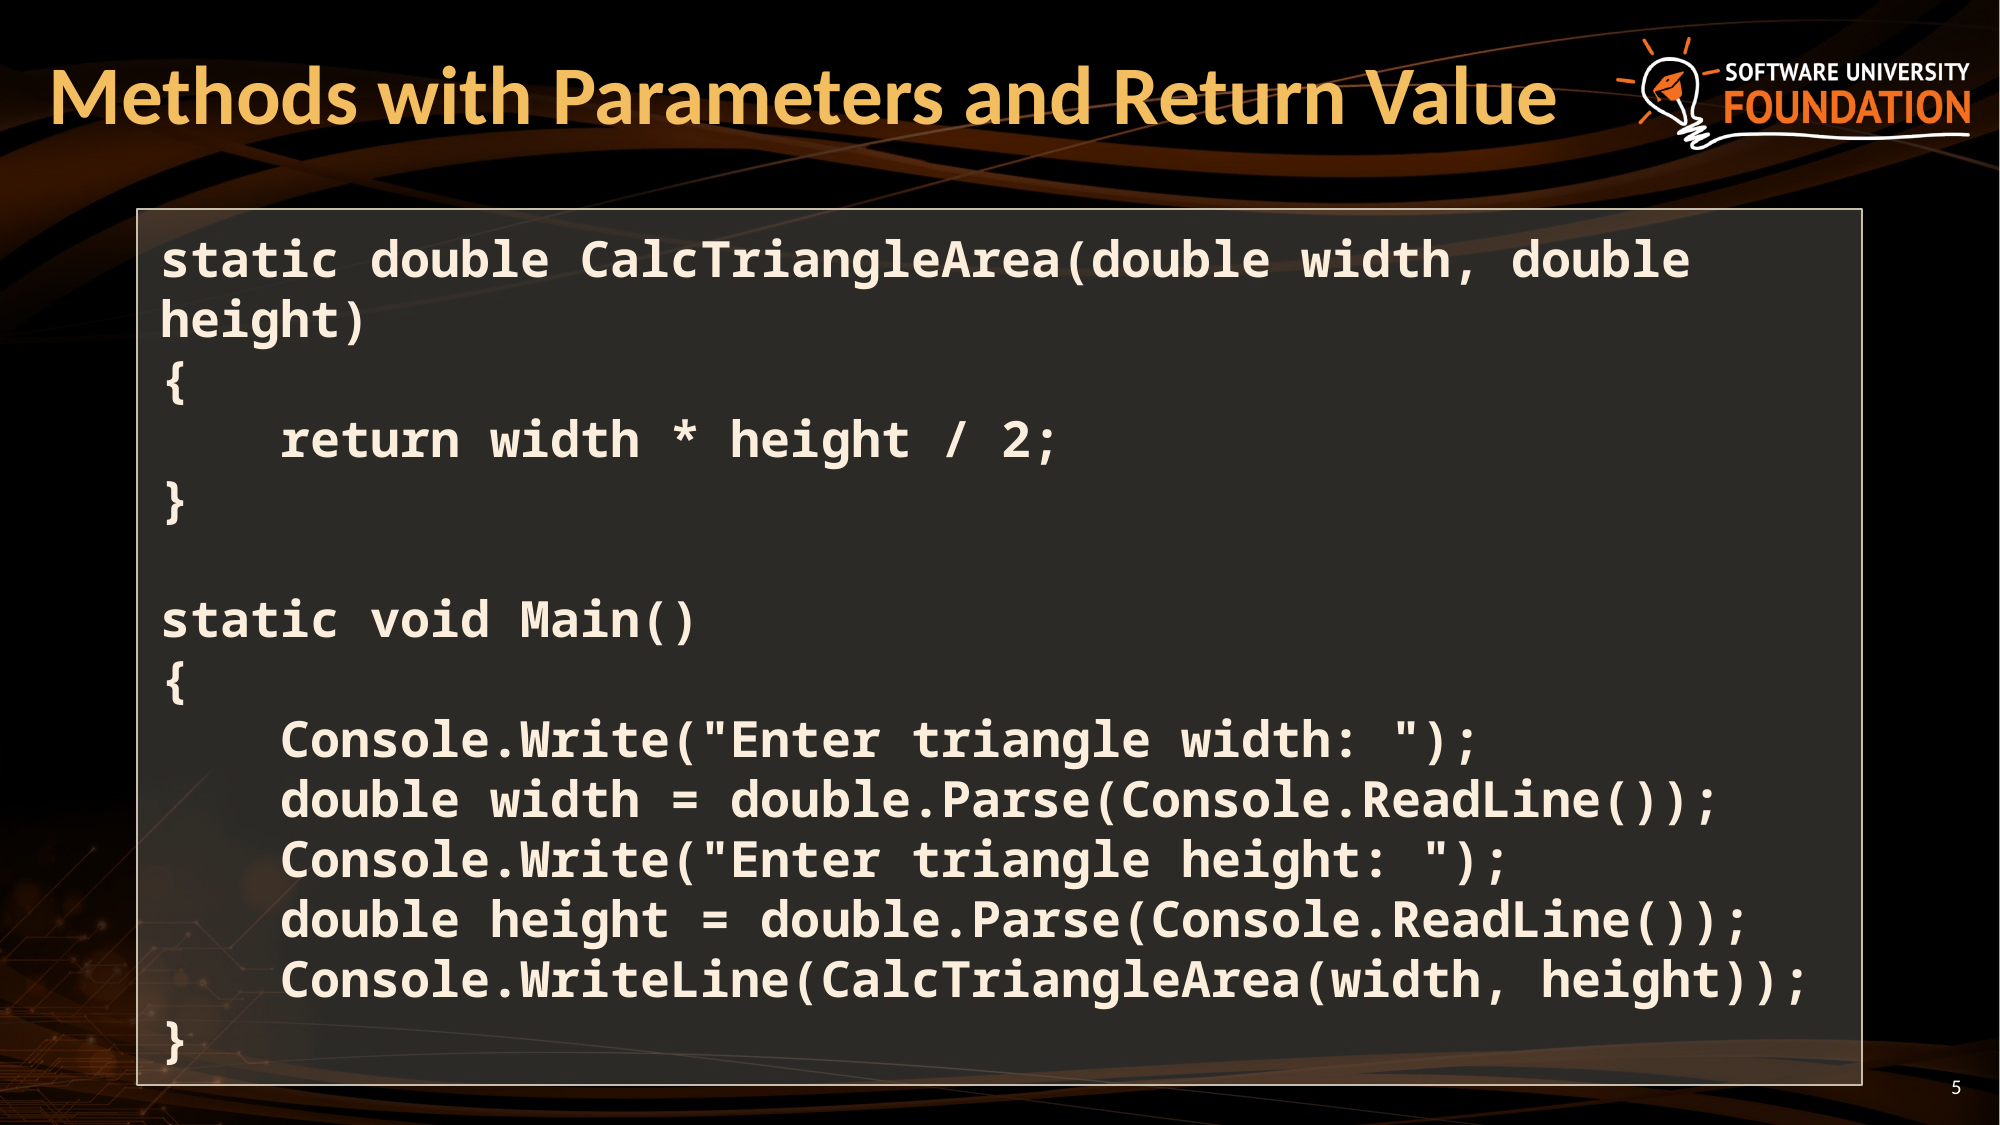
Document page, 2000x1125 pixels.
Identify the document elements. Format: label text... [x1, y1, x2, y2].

picture [0, 0, 2000, 1125]
title Methods with Parameters and Return Value [30, 6, 1602, 189]
text_box static double CalcTriangleArea(double width, double height) { return width * height / 2; } static void Main() { Console.Write("Enter triangle width: "); double width = double.Parse(Console.ReadLine()); Console.Write("Enter triangle height: "); double height = double.Parse(Console.ReadLine()); Console.WriteLine(CalcTriangleArea(width, height)); } [137, 209, 1863, 1085]
slide_number 5 [1897, 1070, 1968, 1103]
